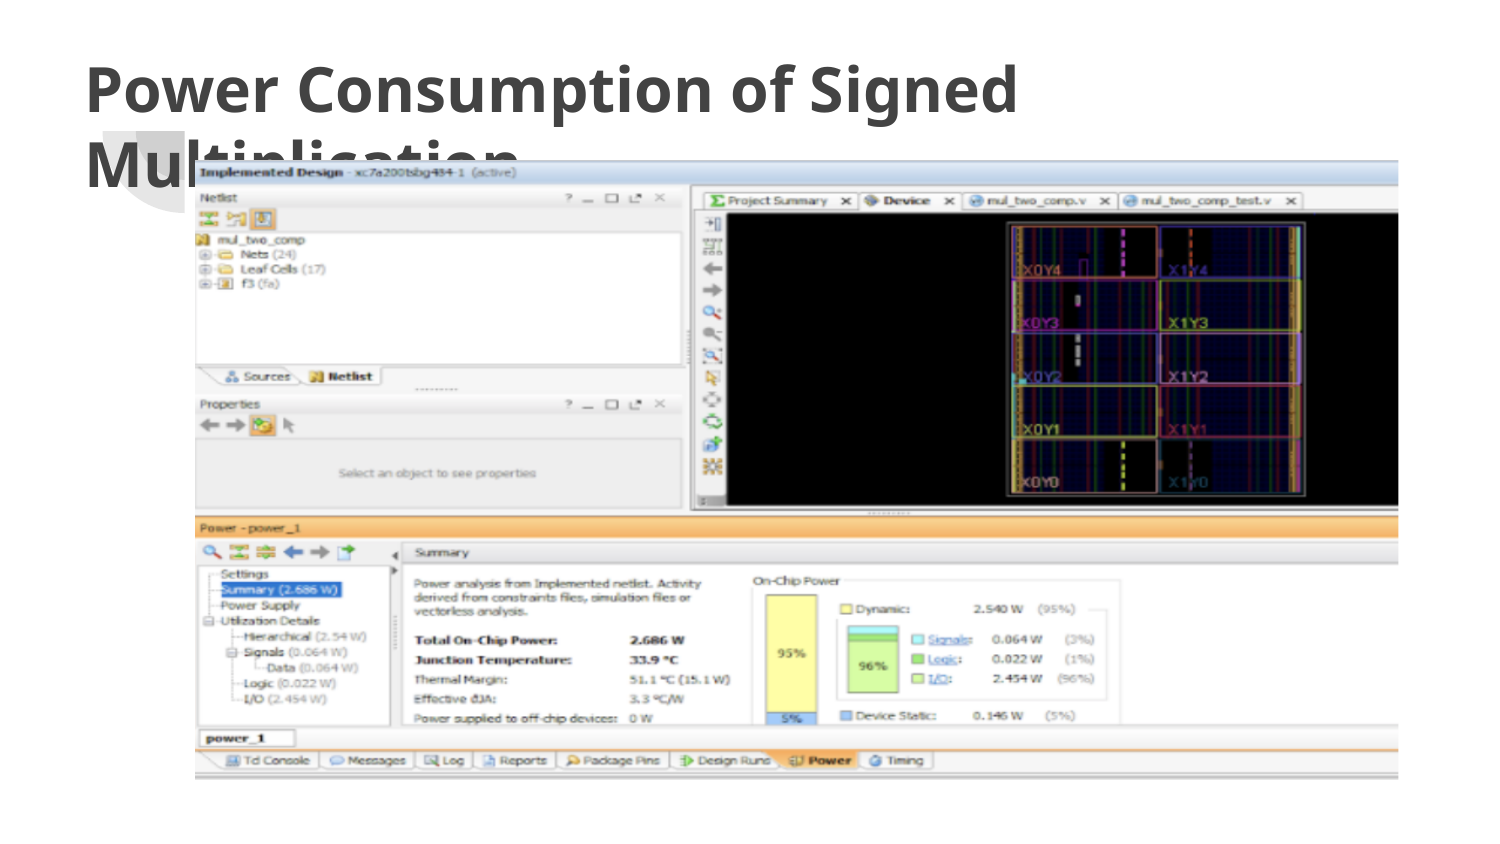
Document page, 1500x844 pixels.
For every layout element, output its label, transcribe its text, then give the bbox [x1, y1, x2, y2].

picture [195, 160, 1409, 780]
title Power Consumption of Signed Multiplication [69, 35, 1448, 161]
